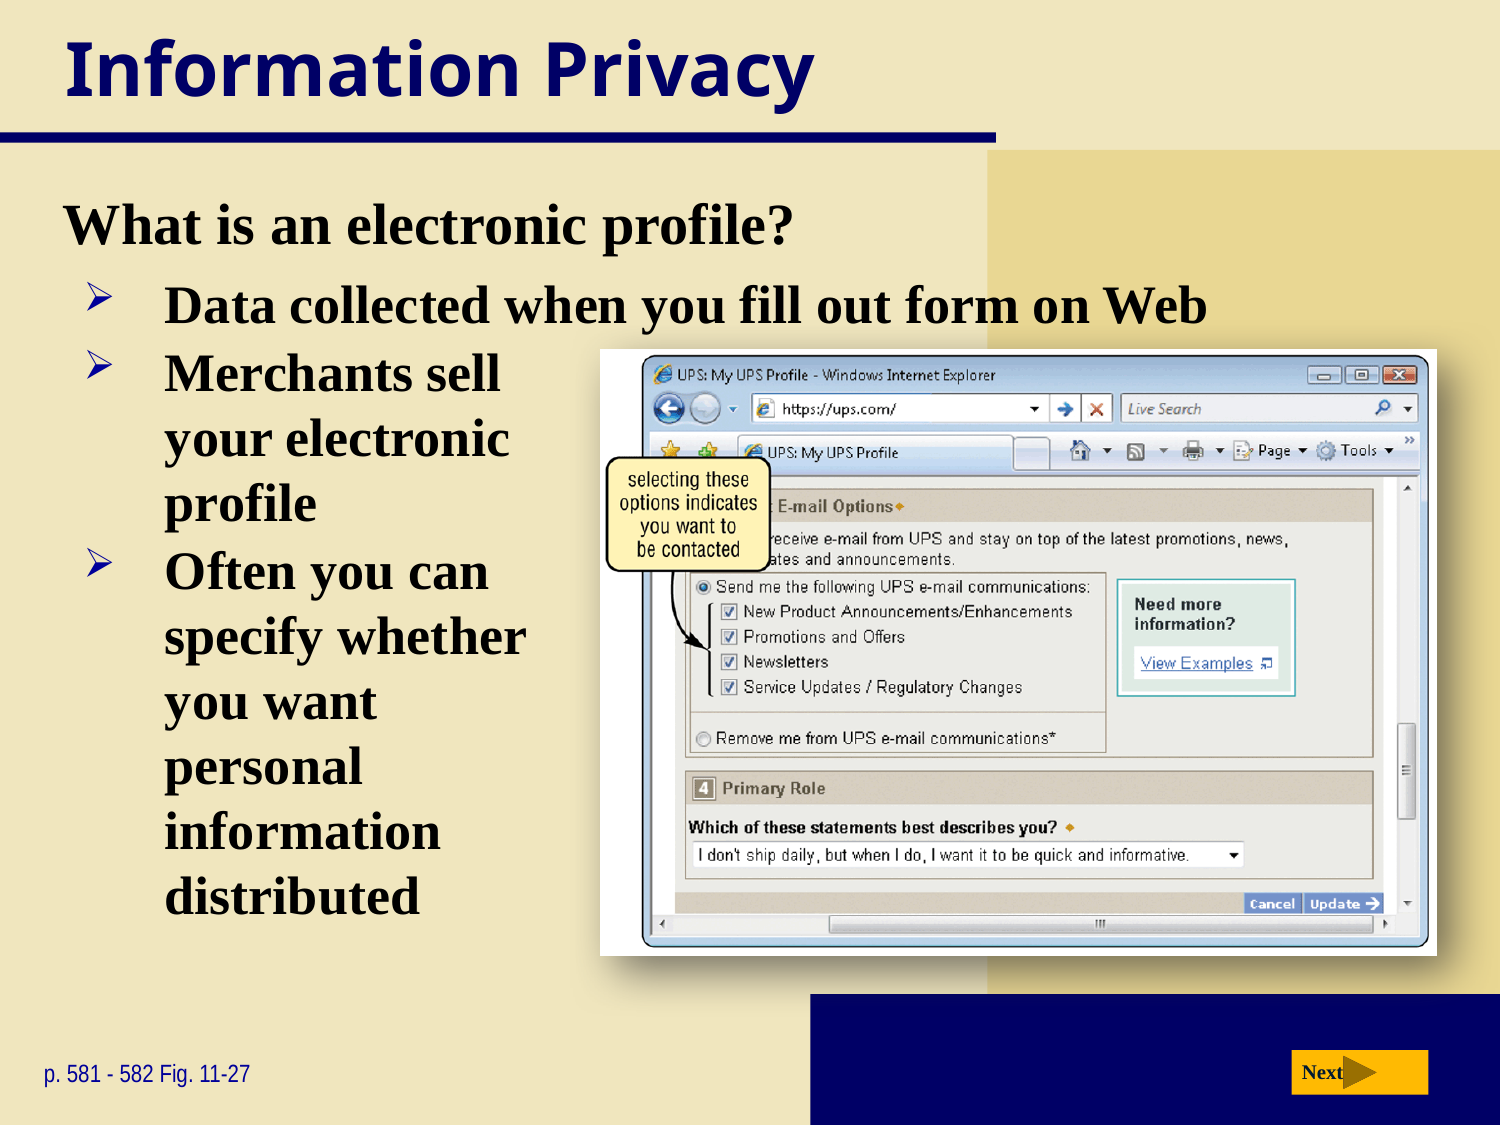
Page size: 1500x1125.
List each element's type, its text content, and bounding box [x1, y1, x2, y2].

picture [599, 349, 1437, 956]
text_box p. 581 - 582 Fig. 11-27 [29, 1050, 284, 1095]
list What is an electronic profile? [47, 178, 1457, 301]
title Information Privacy [49, 0, 1459, 133]
text_box Data collected when you fill out form on Web Merchants sell your electronic profile Often you can specify whether you want personal information distributed [49, 262, 1459, 600]
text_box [1286, 1049, 1429, 1095]
